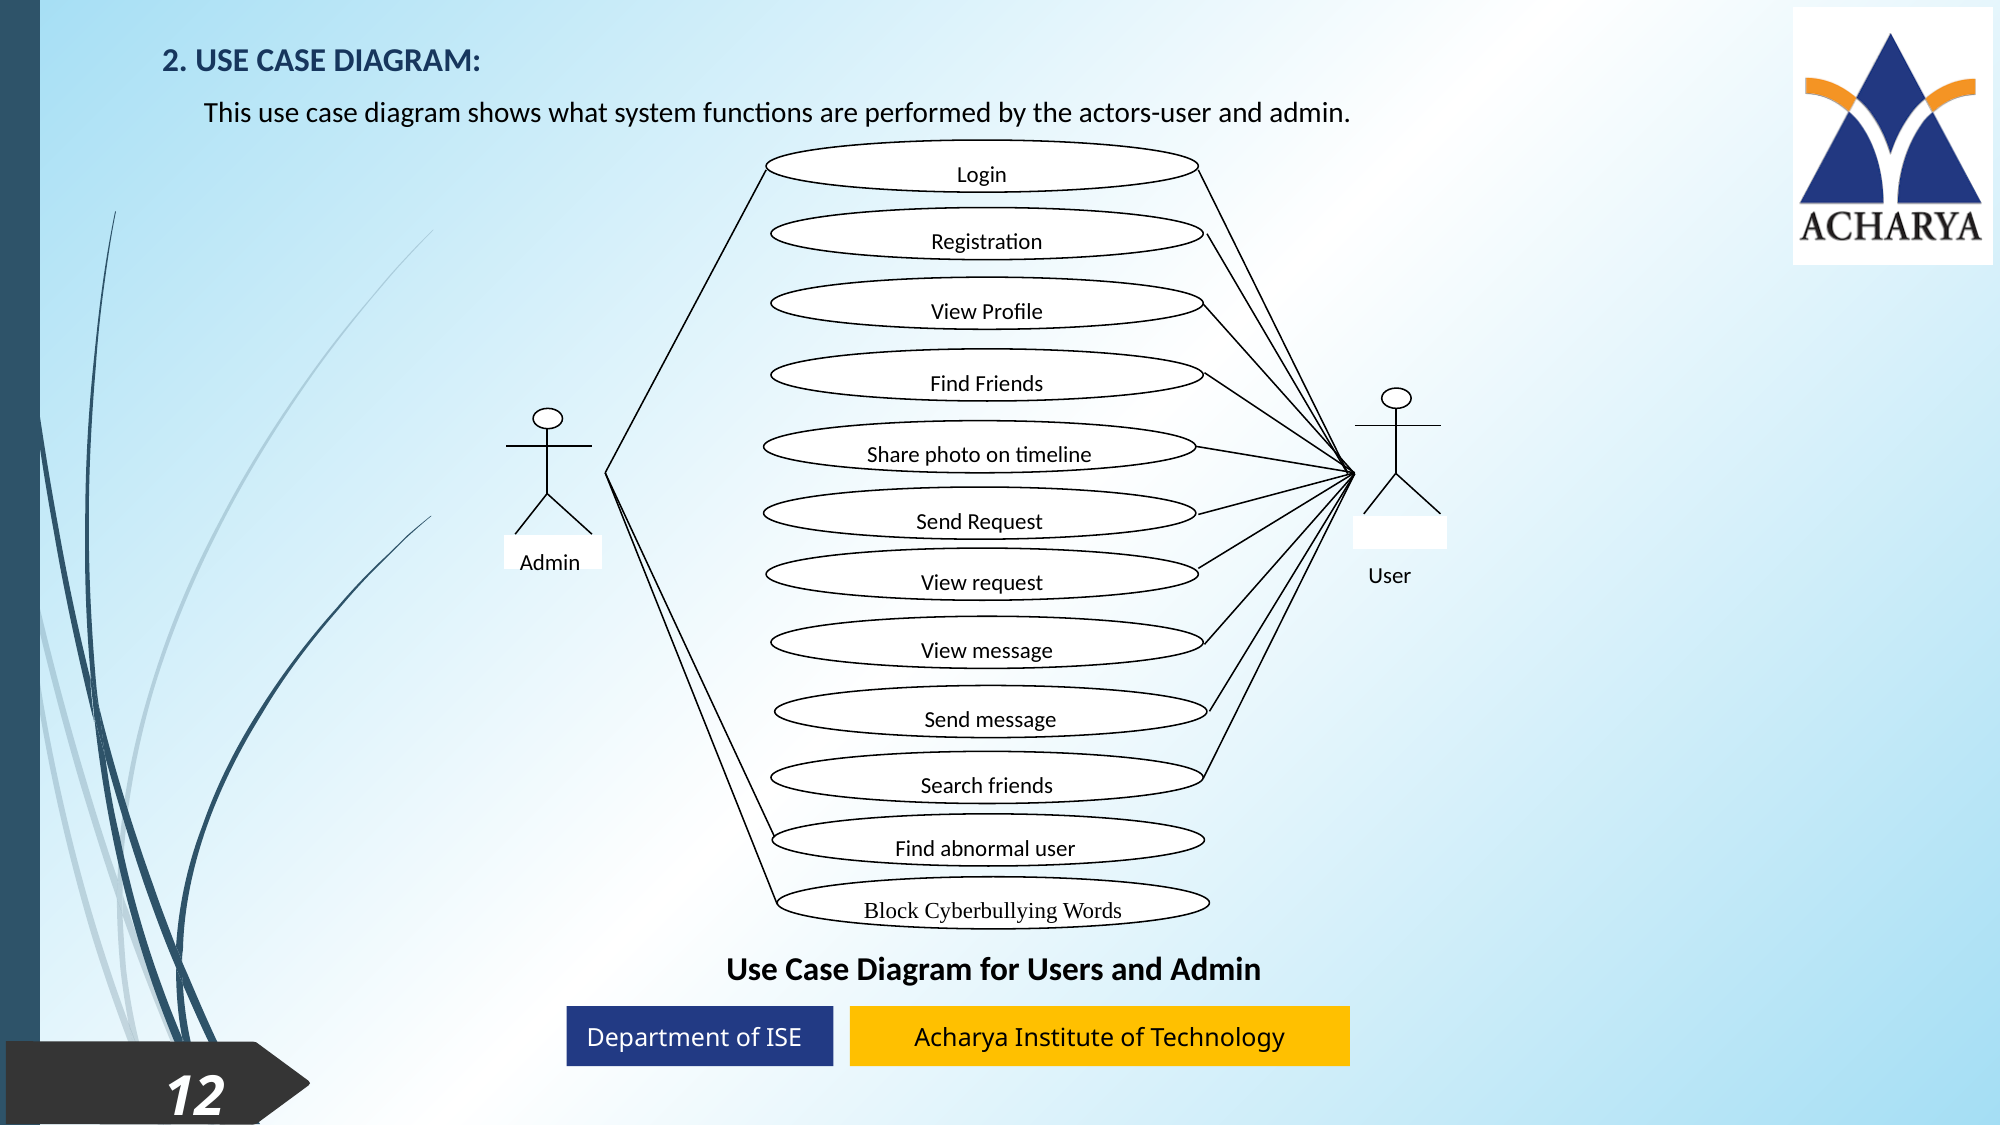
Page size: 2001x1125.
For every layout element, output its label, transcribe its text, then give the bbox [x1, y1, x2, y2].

text_box This use case diagram shows what system functions are performed by the actors-user and admin. [188, 80, 1714, 145]
text_box 2. USE CASE DIAGRAM: [147, 30, 671, 91]
picture [1793, 7, 1993, 265]
text_box 12 [111, 1052, 240, 1113]
text_box Use Case Diagram for Users and Admin [711, 939, 1278, 995]
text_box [504, 139, 1447, 930]
